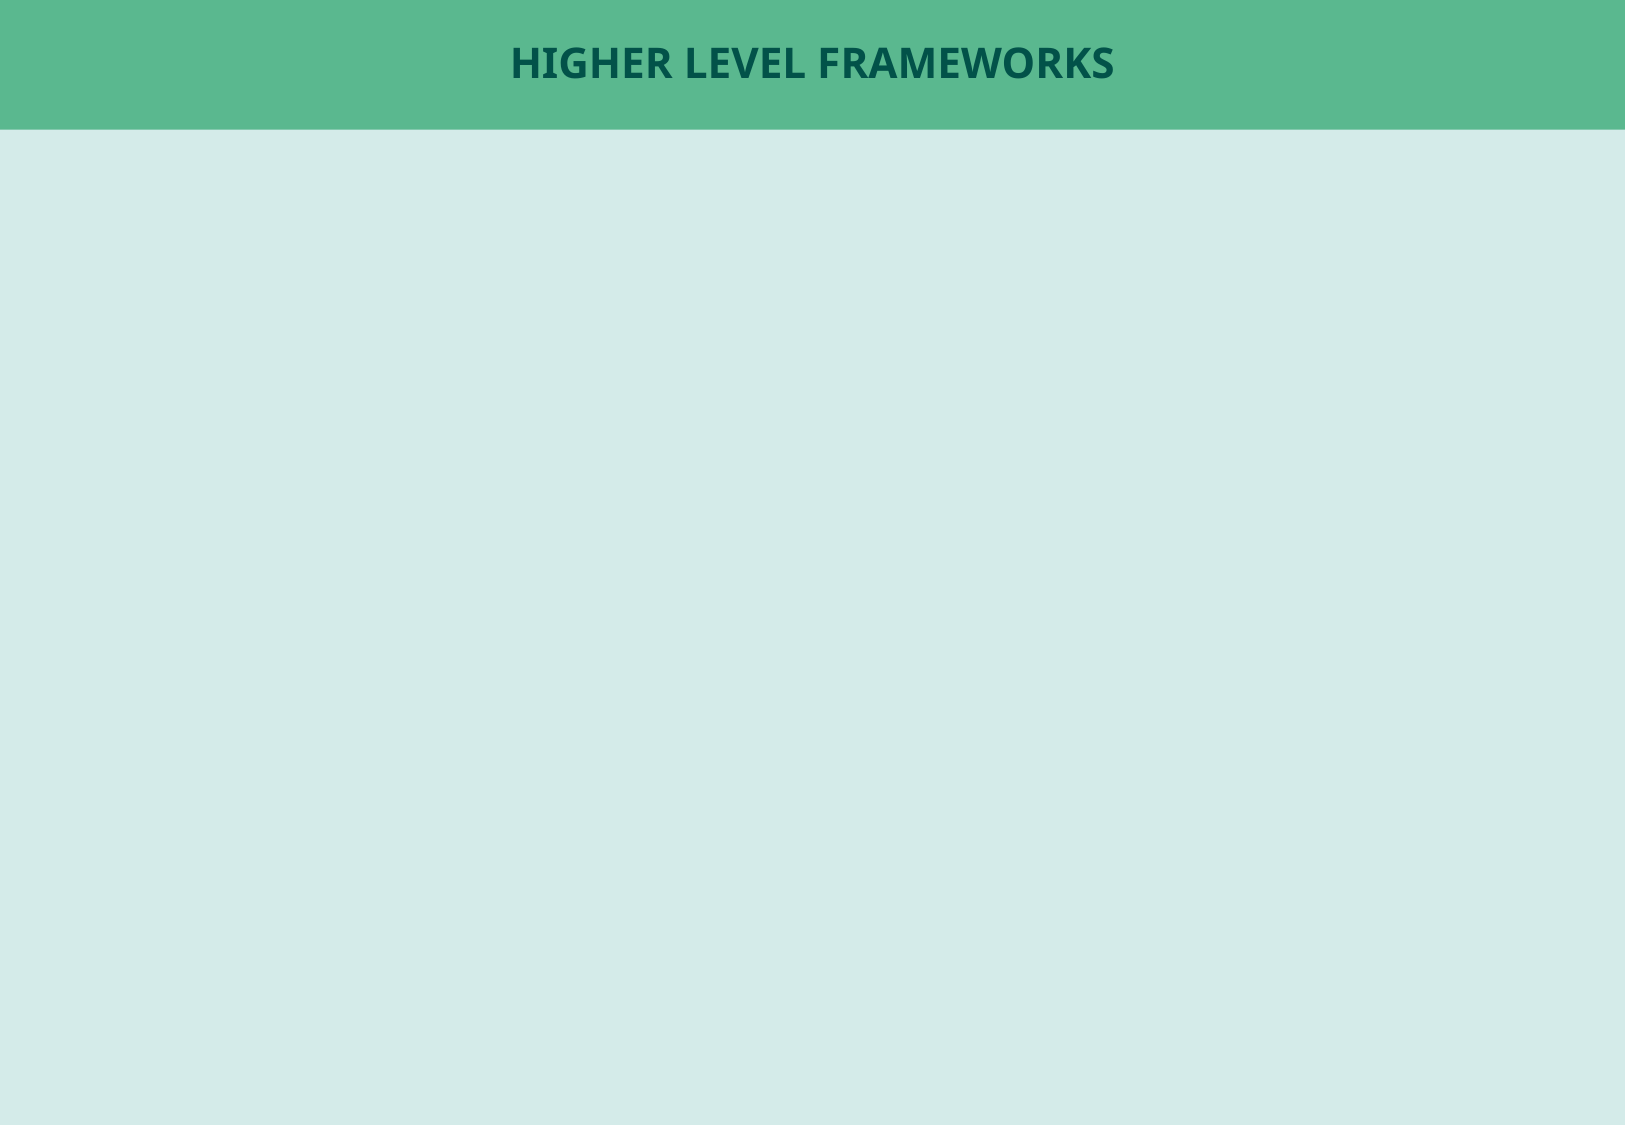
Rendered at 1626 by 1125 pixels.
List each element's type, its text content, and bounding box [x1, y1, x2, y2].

title Higher level Frameworks [0, 0, 1625, 130]
